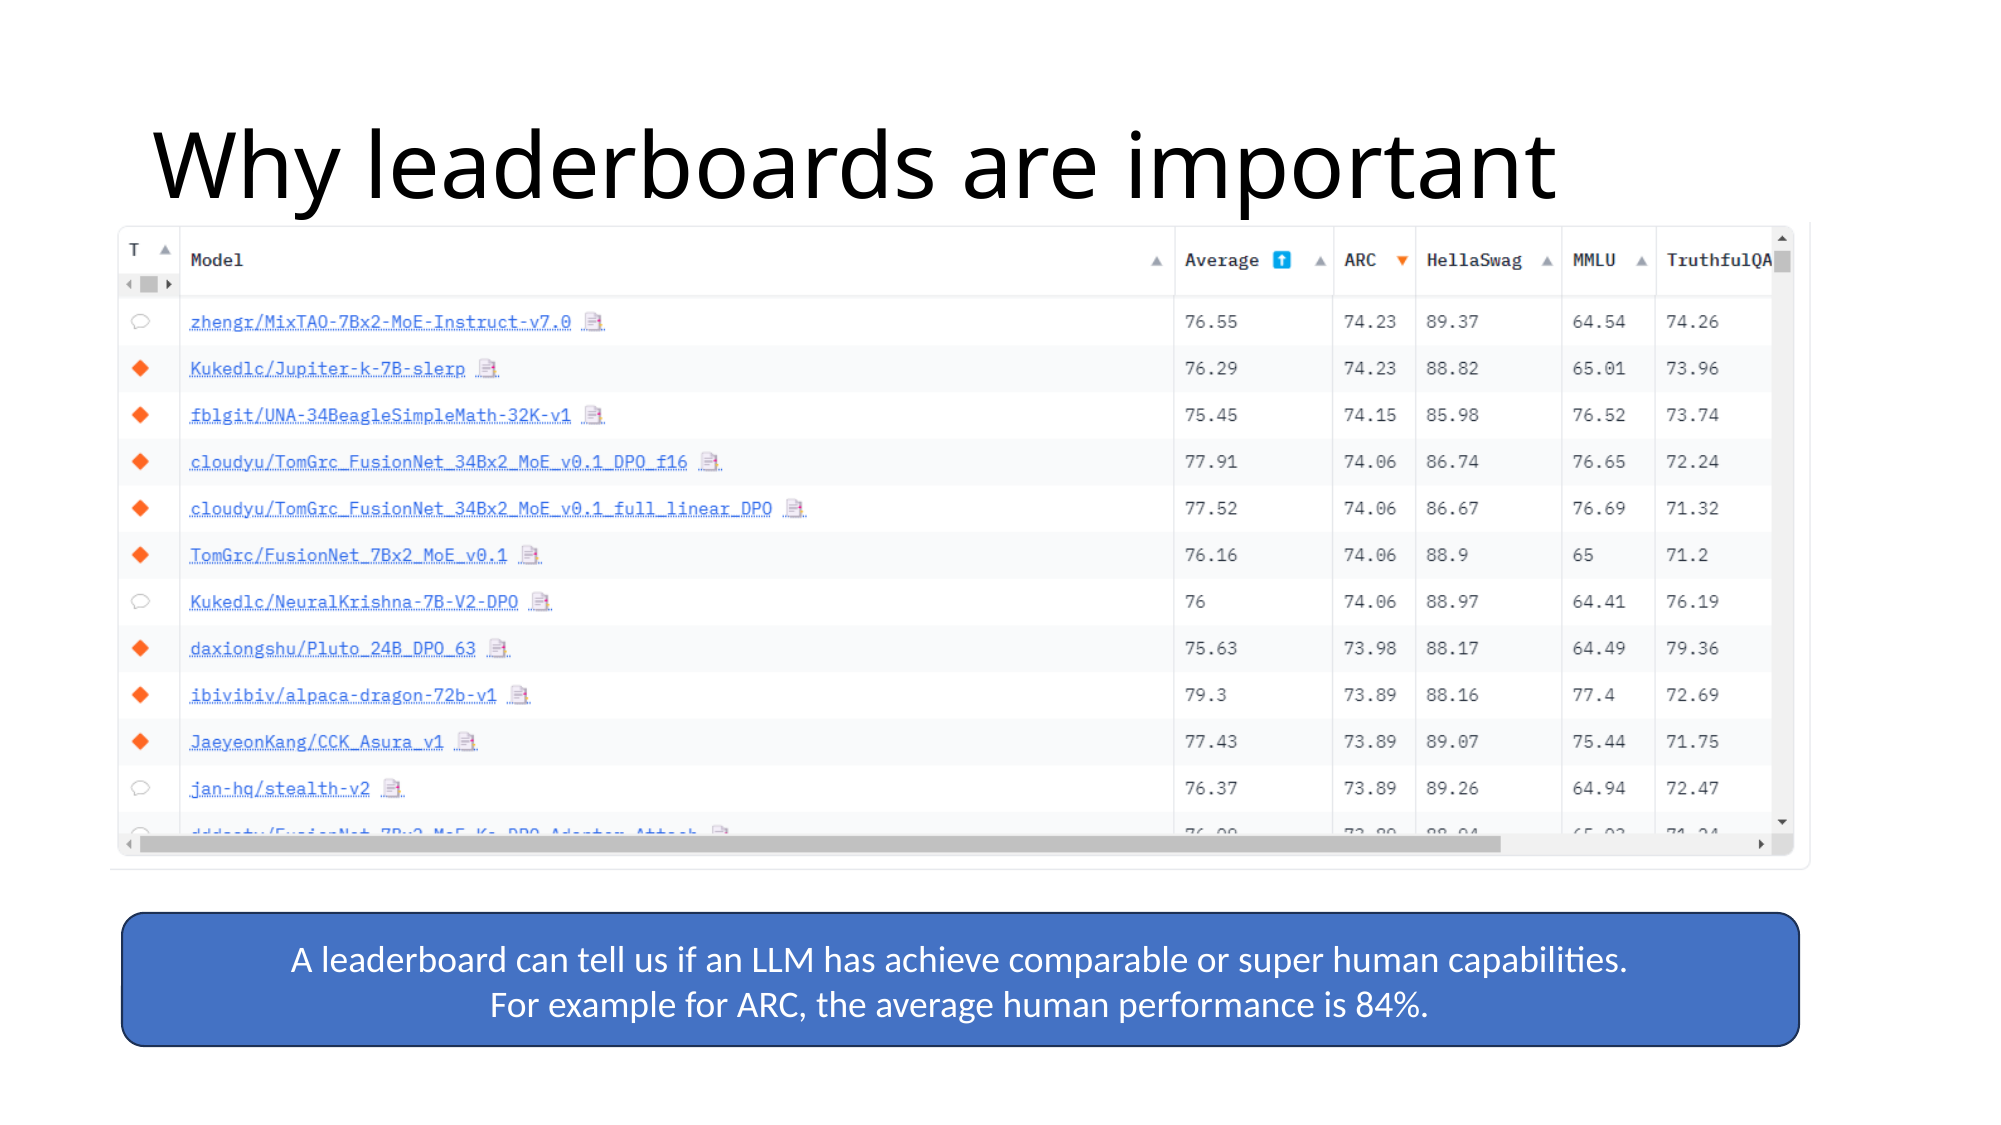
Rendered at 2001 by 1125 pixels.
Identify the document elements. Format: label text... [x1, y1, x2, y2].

title Why leaderboards are important [137, 59, 1863, 278]
text_box A leaderboard can tell us if an LLM has achieve comparable or super human capabilities. For example for ARC, the average human performance is 84%. [120, 911, 1801, 1048]
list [110, 222, 1836, 884]
